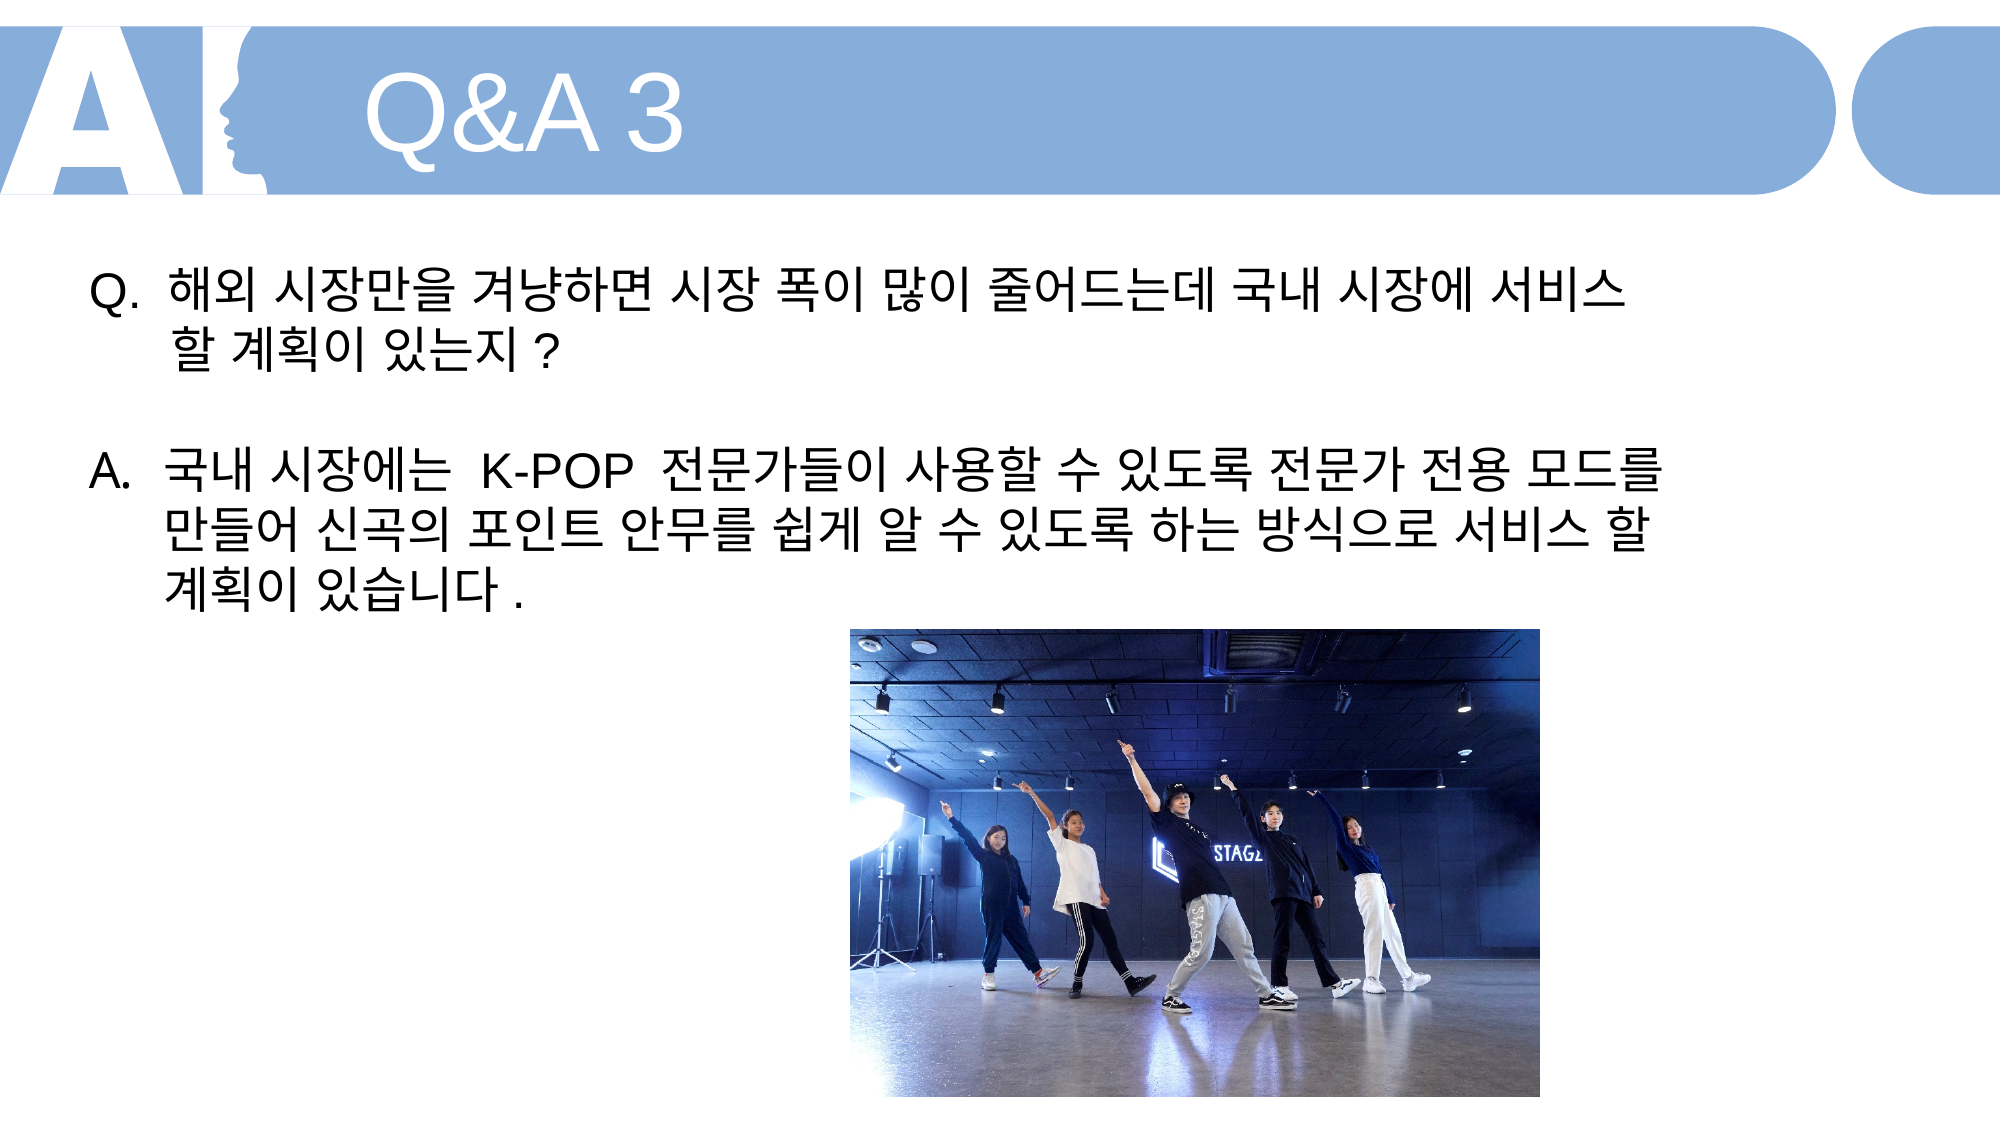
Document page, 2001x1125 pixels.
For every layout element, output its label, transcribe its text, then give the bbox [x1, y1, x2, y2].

list Q&A 3 [347, 55, 1952, 175]
picture [850, 629, 1540, 1097]
text_box Q. 해외 시장만을 겨냥하면 시장 폭이 많이 줄어드는데 국내 시장에 서비스 할 계획이 있는지? 국내 시장에는 K-POP 전문가들이 사용할 수 있도록 전문가 전용 모드를 만들어 신곡의 포인트 안무를 쉽게 알 수 있도록 하는 방식으로 서비스 할 계획이 있습니다. [74, 250, 1754, 626]
